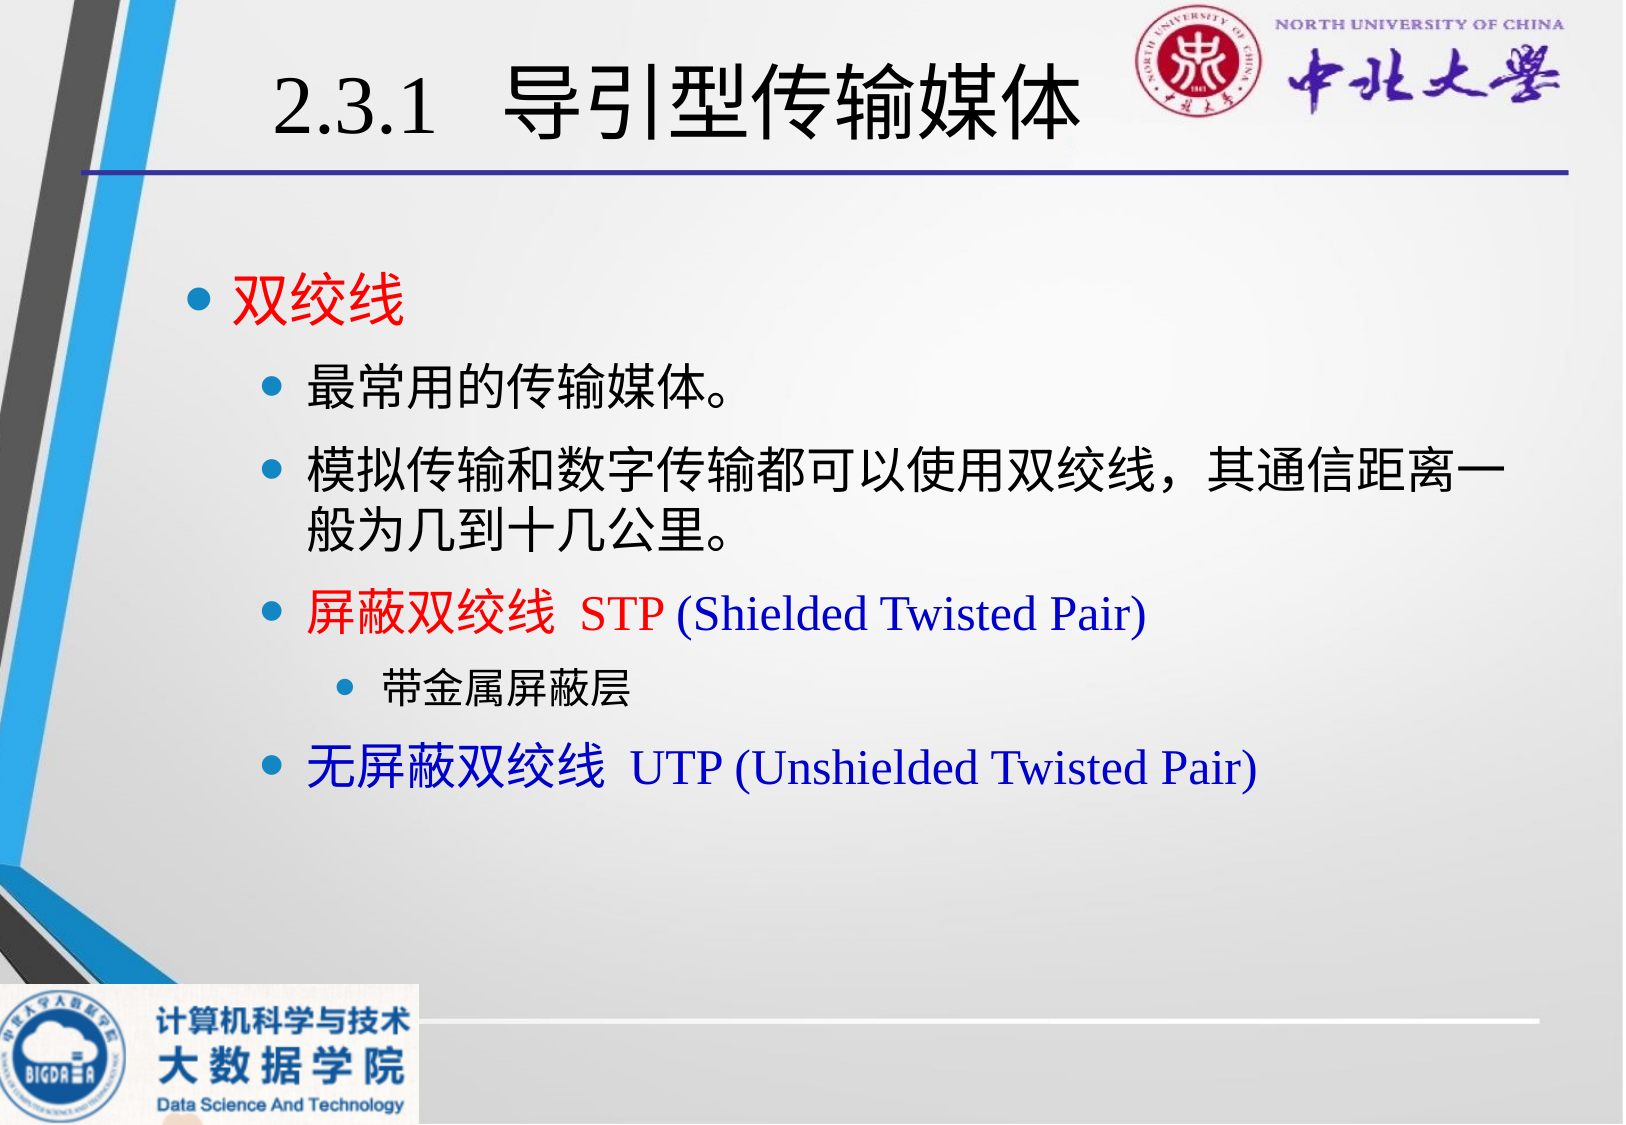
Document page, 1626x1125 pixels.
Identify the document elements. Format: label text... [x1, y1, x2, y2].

slide_number [1467, 1002, 1544, 1062]
picture [0, 0, 1625, 1125]
list 双绞线 最常用的传输媒体。 模拟传输和数字传输都可以使用双绞线，其通信距离一般为几到十几公里。 屏蔽双绞线 STP (Shielded Twisted Pair) 带金属屏蔽层 无屏蔽双绞线 UTP (Unshielded Twisted Pair) [169, 255, 1539, 803]
title 2.3.1 导引型传输媒体 [64, 7, 1292, 194]
